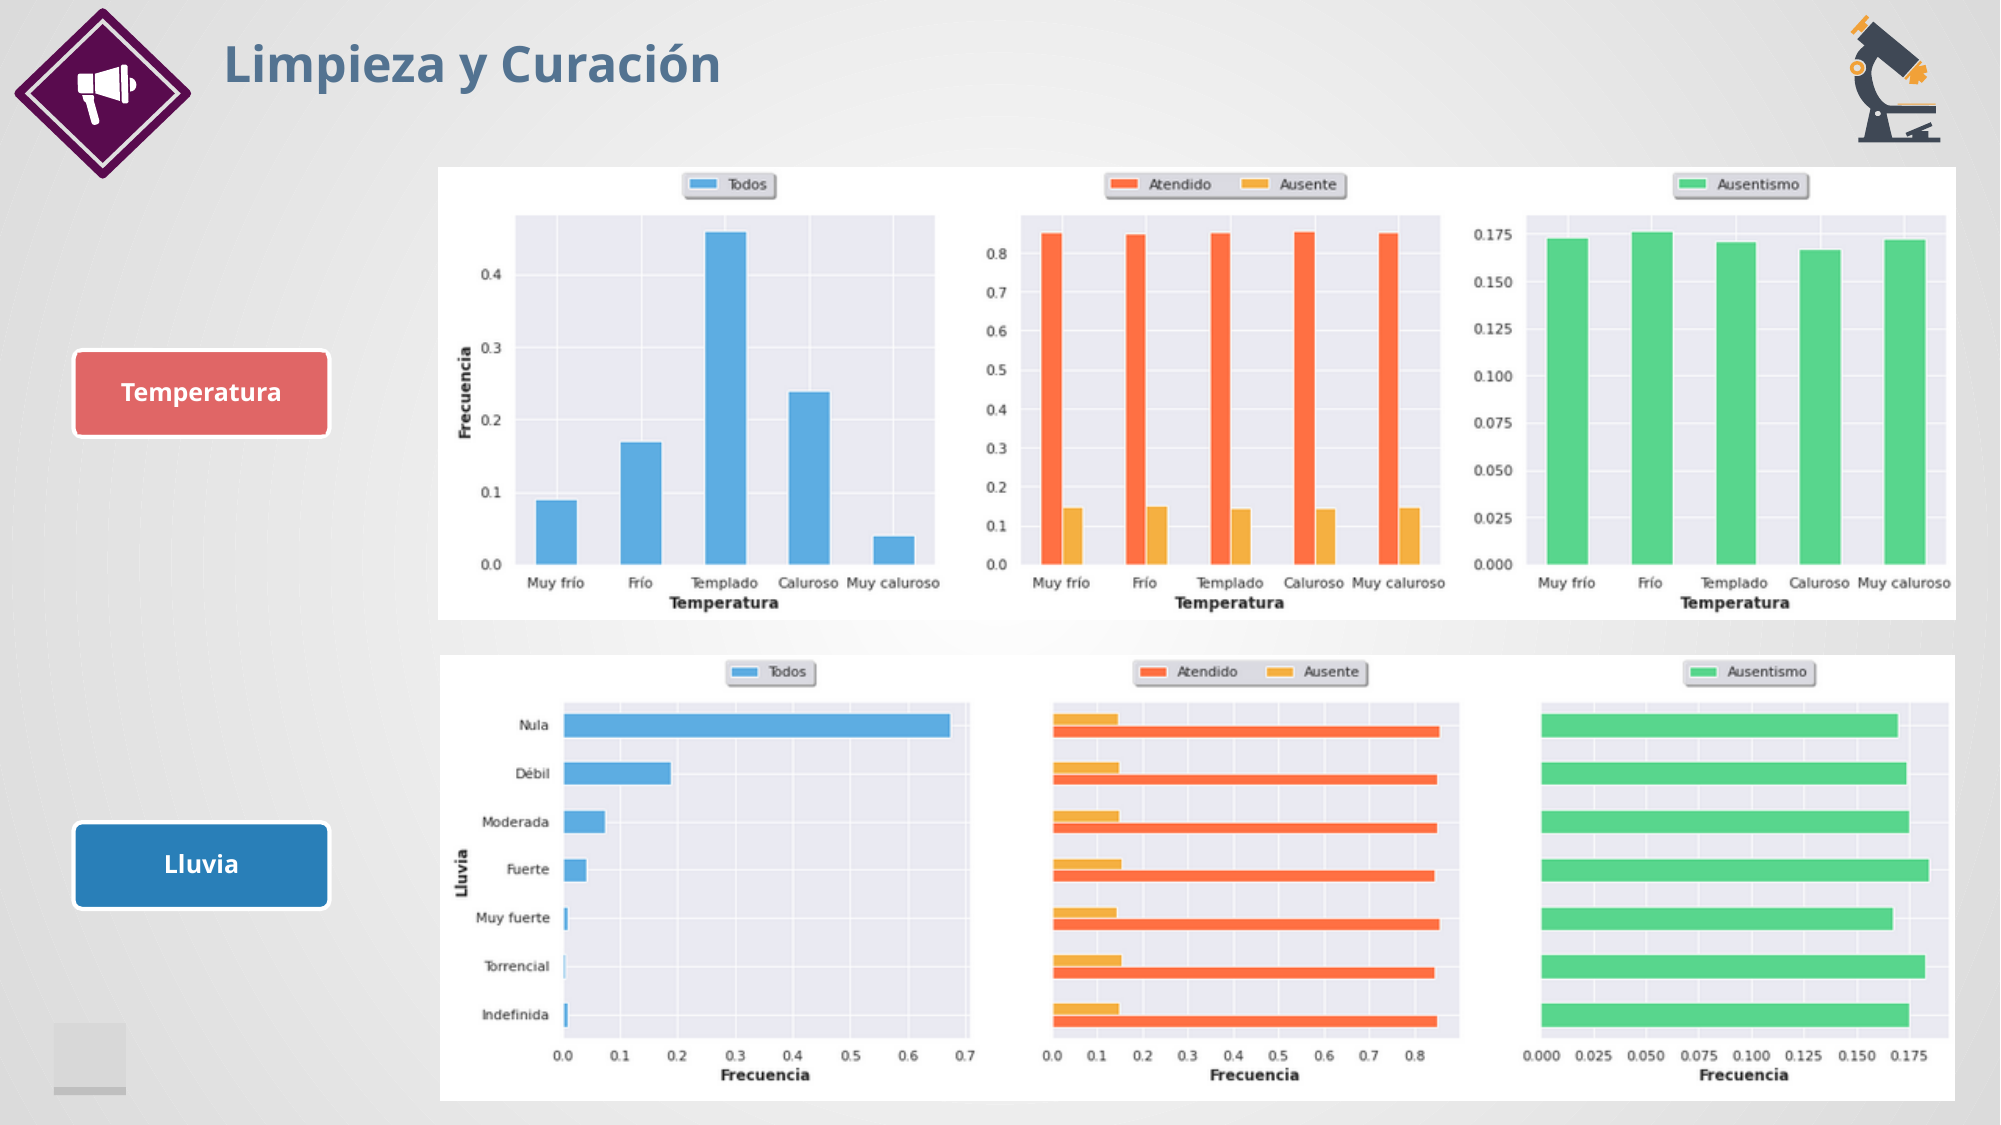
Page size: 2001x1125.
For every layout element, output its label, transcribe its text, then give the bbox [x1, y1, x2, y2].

text_box Limpieza y Curación [211, 21, 1781, 132]
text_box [73, 821, 330, 910]
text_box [18, 12, 188, 175]
picture [439, 655, 1955, 1101]
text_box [73, 349, 330, 438]
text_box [1849, 14, 1941, 143]
picture [438, 167, 1957, 620]
